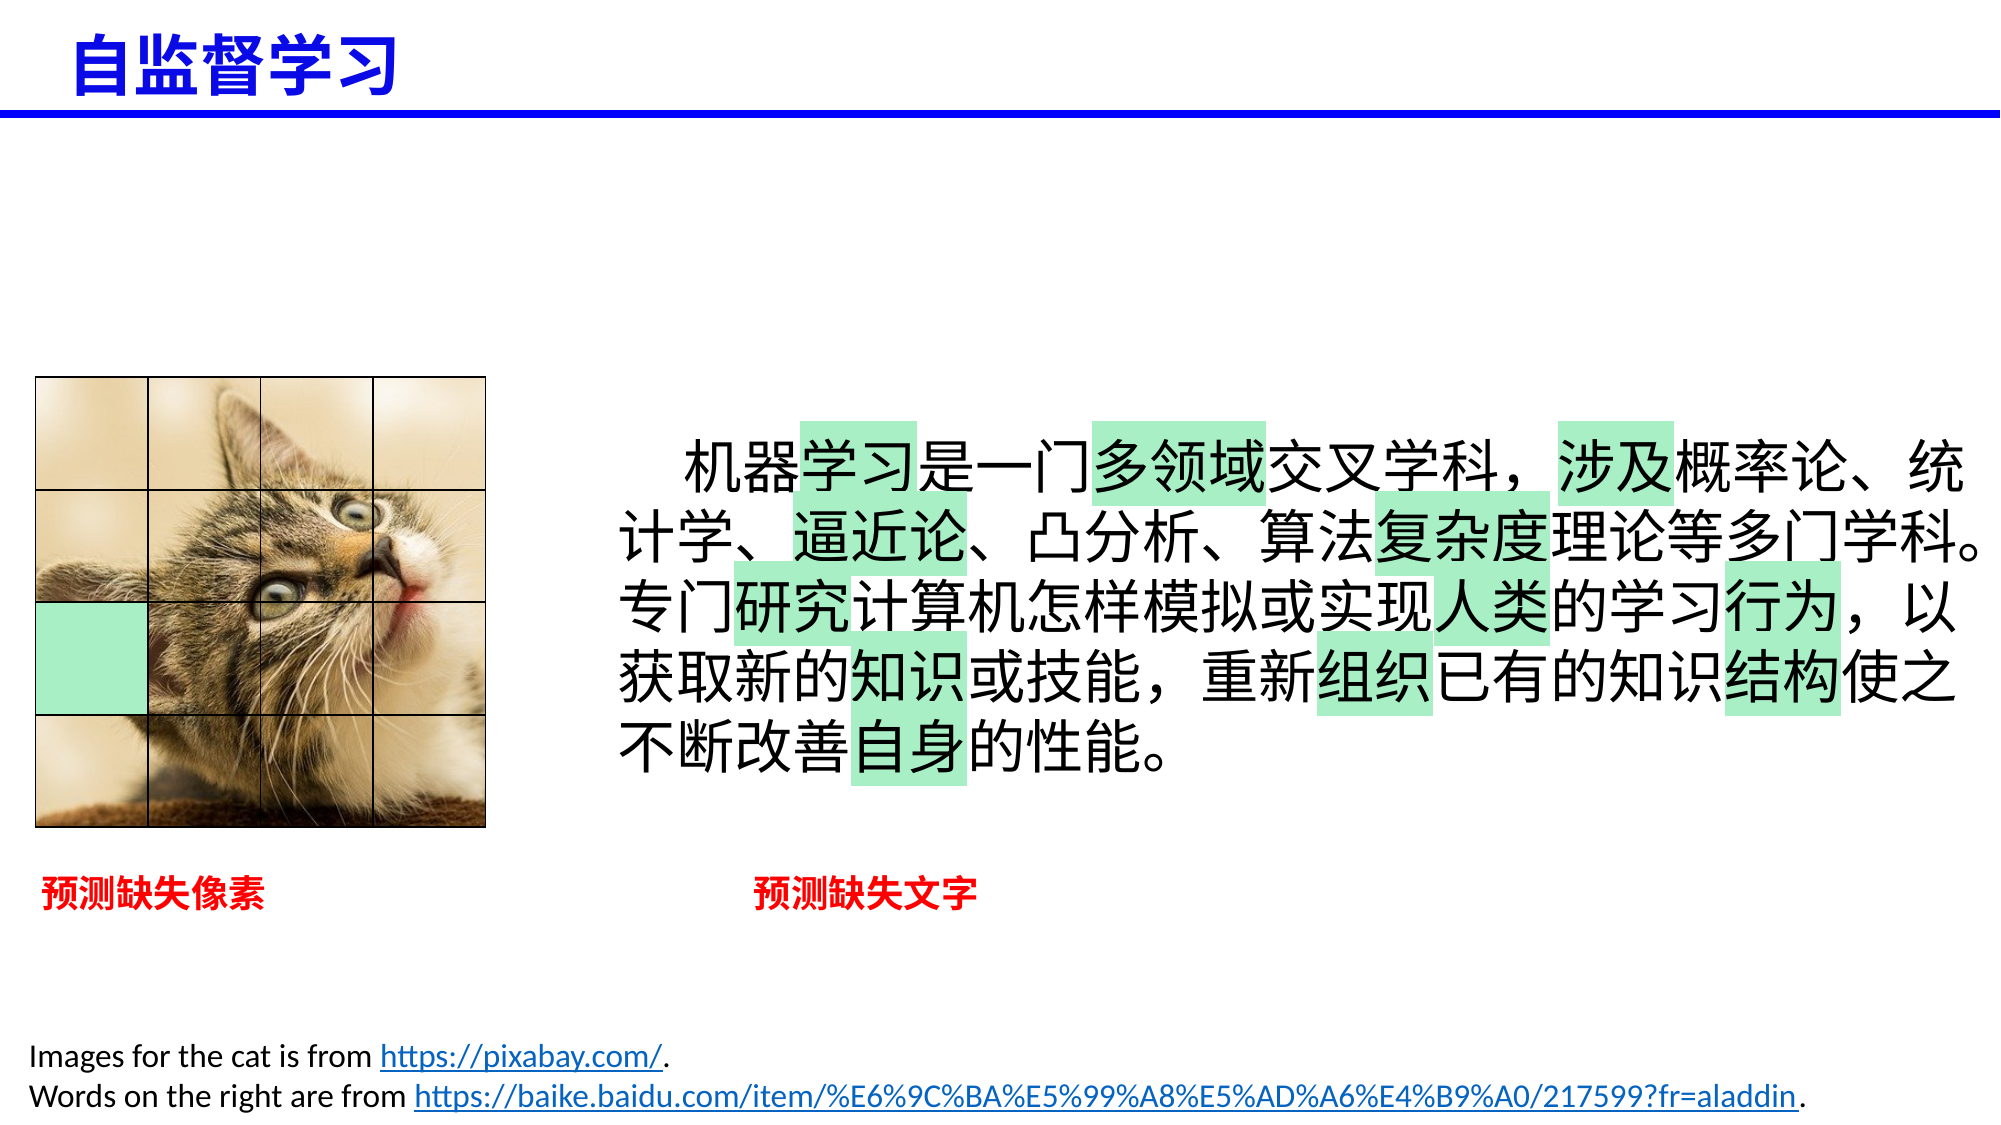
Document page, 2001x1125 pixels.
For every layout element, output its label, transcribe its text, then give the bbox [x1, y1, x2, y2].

text_box Images for the cat is from https://pixabay.com/. Words on the right are from https://baike.baidu.com/item/%E6%9C%BA%E5%99%A8%E5%AD%A6%E4%B9%A0/217599?fr=aladdin. [14, 1026, 1837, 1122]
text_box 机器学习是一门多领域交叉学科，涉及概率论、统计学、逼近论、凸分析、算法复杂度理论等多门学科。专门研究计算机怎样模拟或实现人类的学习行为，以获取新的知识或技能，重新组织已有的知识结构使之不断改善自身的性能。 [603, 423, 2000, 788]
text_box 预测缺失像素 [26, 862, 282, 923]
text_box 自监督学习 [52, 16, 1449, 110]
text_box 预测缺失文字 [738, 862, 994, 923]
picture [35, 377, 486, 828]
